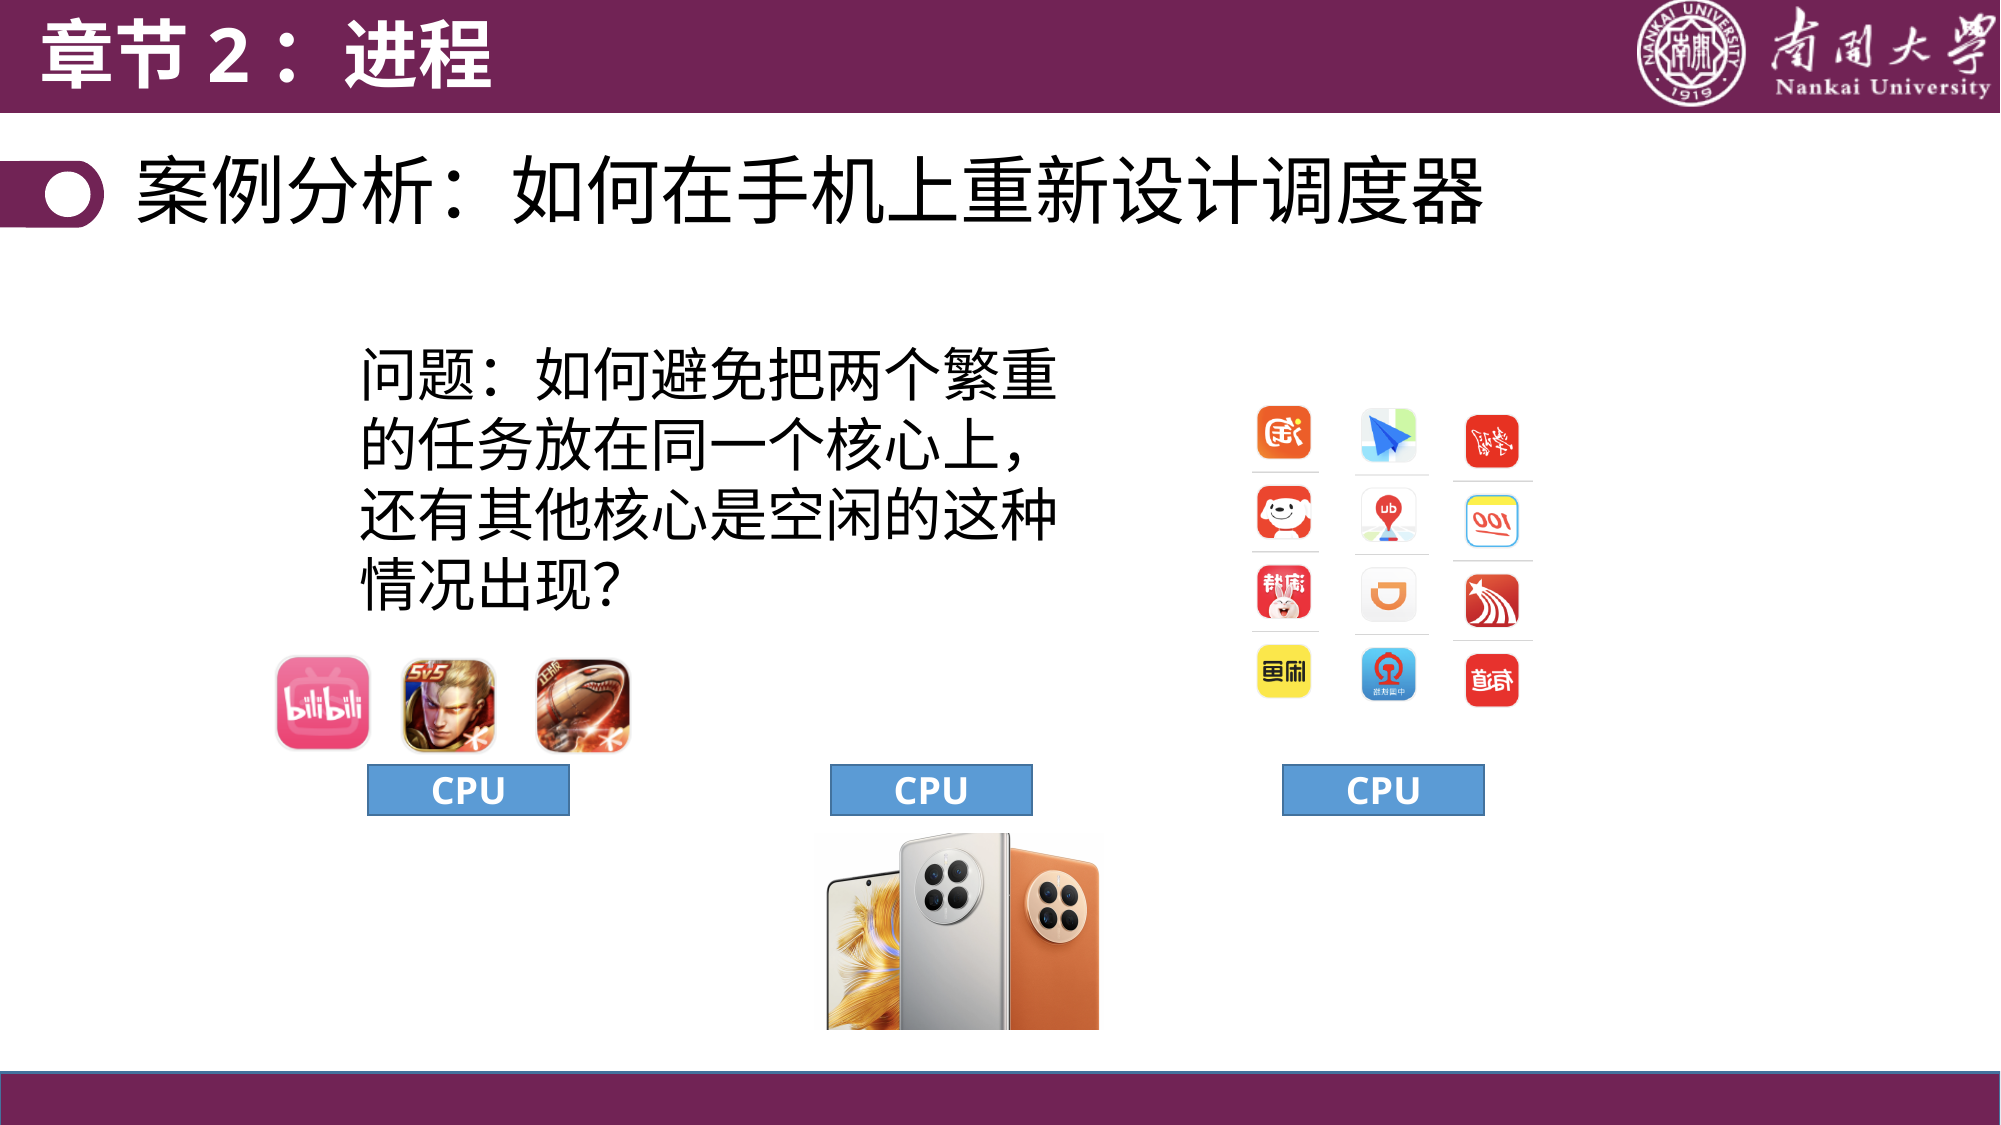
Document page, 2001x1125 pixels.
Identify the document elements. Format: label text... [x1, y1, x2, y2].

picture [1355, 401, 1429, 709]
picture [1637, 0, 2001, 110]
text_box CPU [830, 764, 1033, 816]
picture [814, 833, 1104, 1030]
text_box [0, 160, 104, 228]
picture [511, 646, 641, 766]
text_box 案例分析：如何在手机上重新设计调度器 [119, 130, 1620, 259]
text_box 章节2：进程 [24, 0, 1025, 116]
text_box CPU [367, 764, 570, 816]
text_box 问题：如何避免把两个繁重的任务放在同一个核心上，还有其他核心是空闲的这种情况出现？ [344, 331, 1104, 626]
picture [1453, 406, 1533, 714]
picture [259, 637, 504, 766]
text_box CPU [1282, 764, 1485, 816]
picture [1252, 397, 1319, 706]
